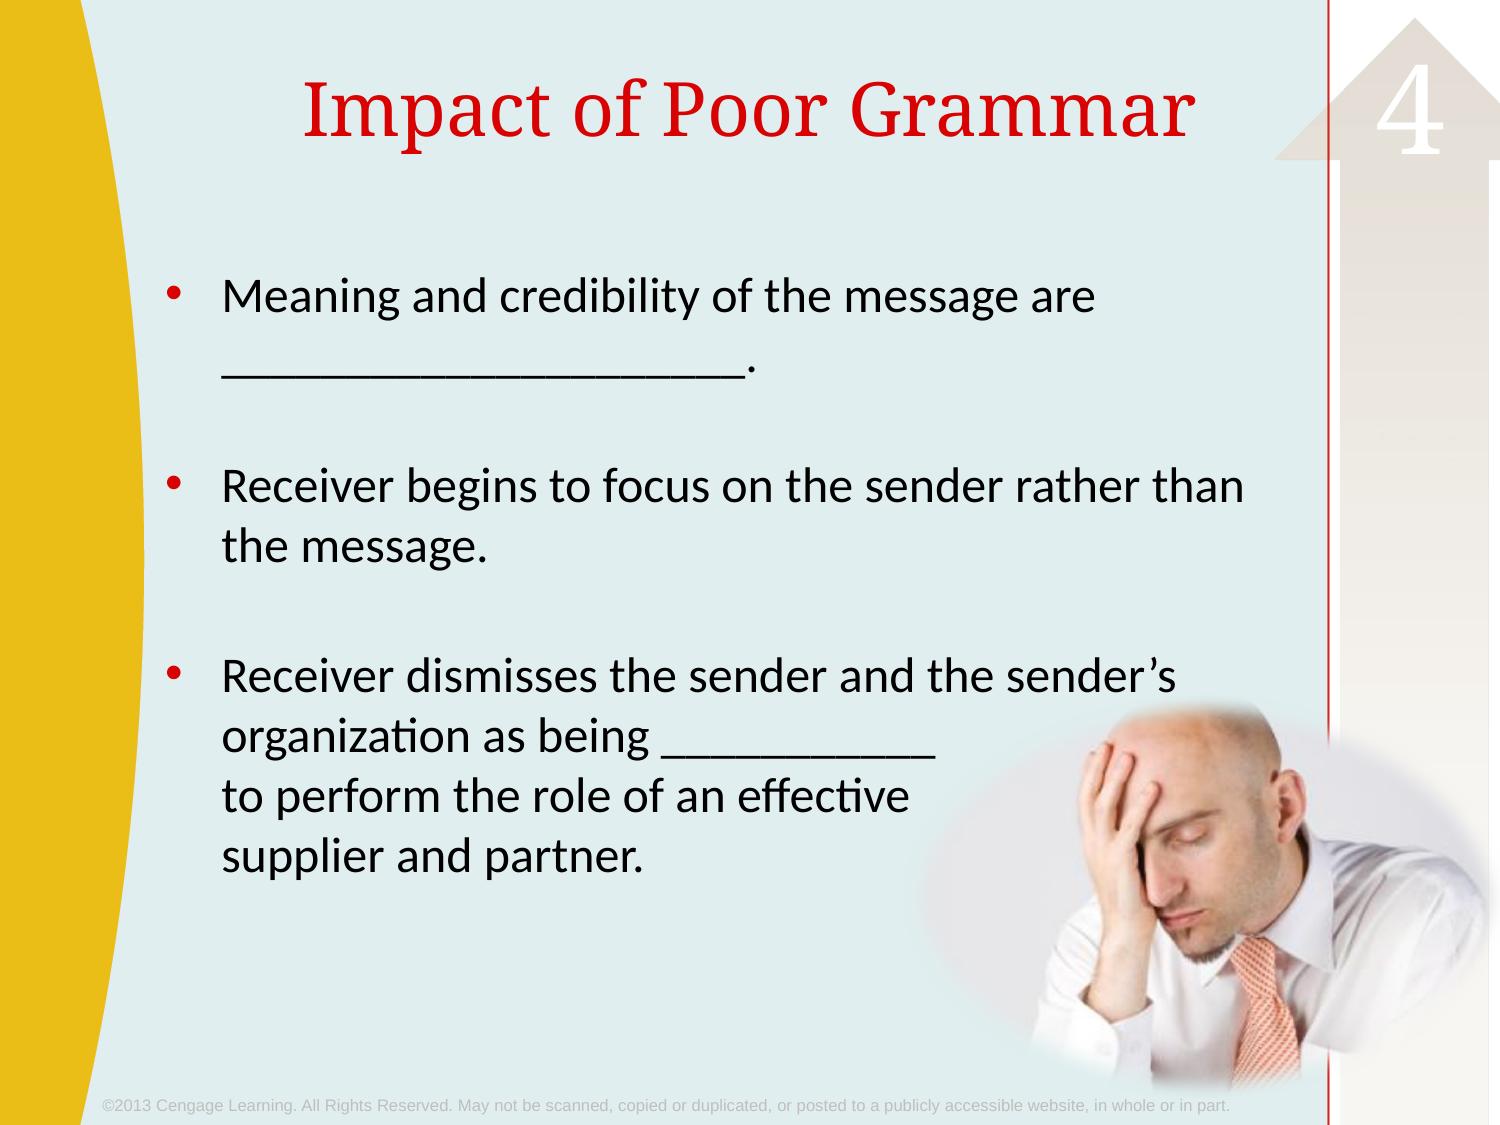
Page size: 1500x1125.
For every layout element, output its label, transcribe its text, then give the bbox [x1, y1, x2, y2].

picture [0, 213, 1500, 1125]
list Meaning and credibility of the message are _____________________. Receiver begins to focus on the sender rather than the message. Receiver dismisses the sender and the sender’s organization as being ___________ to perform the role of an effective supplier and partner. [150, 254, 1313, 930]
title Impact of Poor Grammar [0, 0, 1500, 213]
